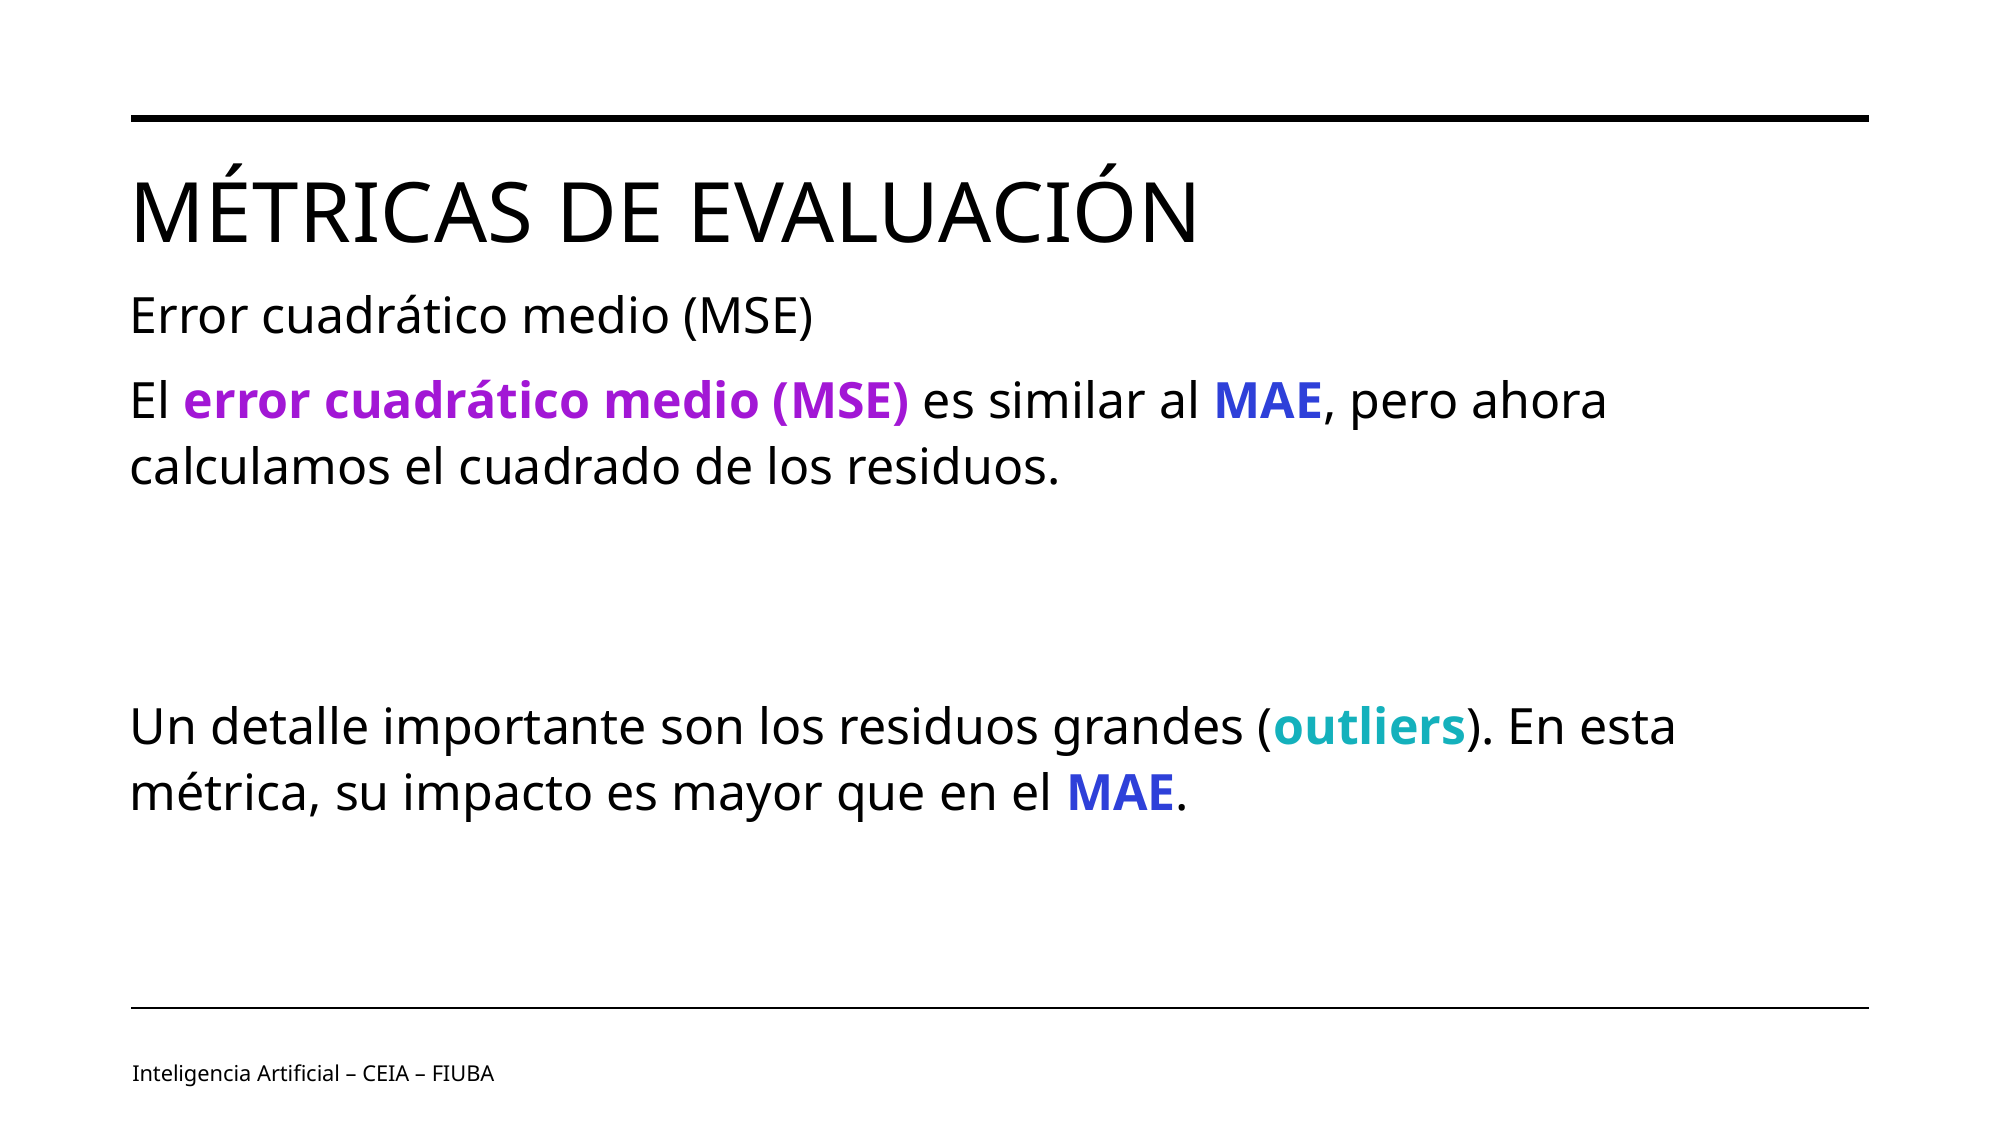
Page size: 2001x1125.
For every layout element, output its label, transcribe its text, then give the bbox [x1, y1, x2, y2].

title Métricas de evaluación [114, 151, 1869, 290]
footer Inteligencia Artificial – CEIA – FIUBA [117, 1042, 862, 1103]
text_box Error cuadrático medio (MSE) [114, 275, 1377, 351]
